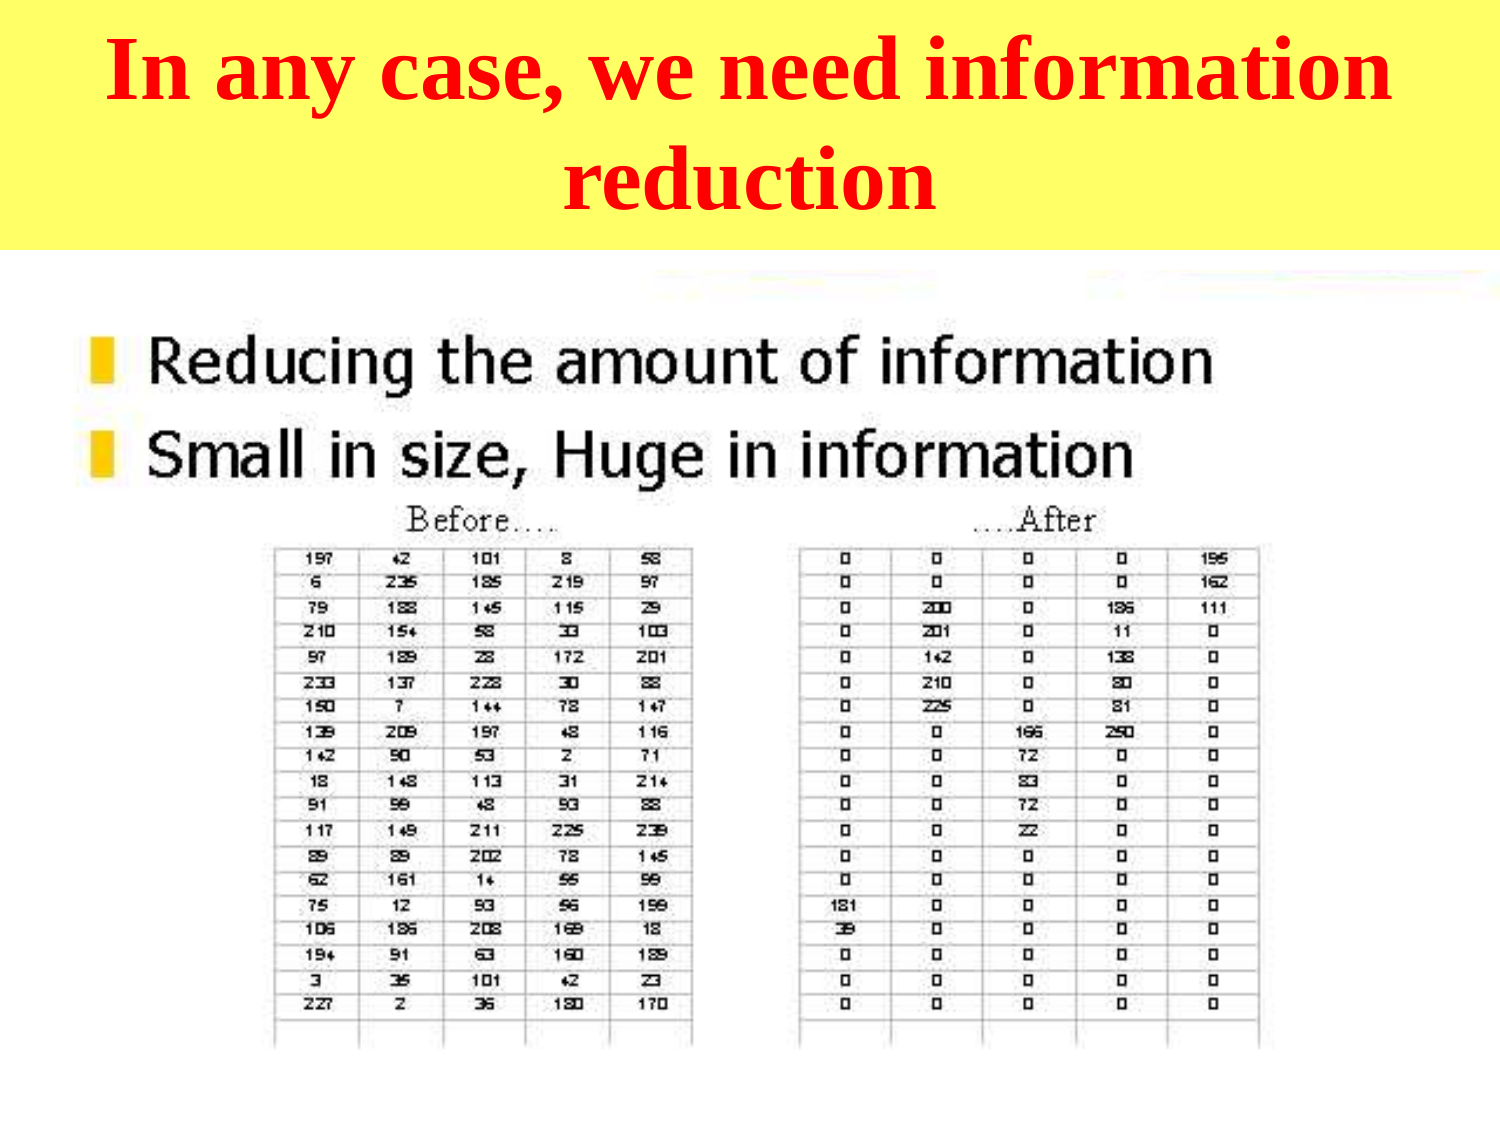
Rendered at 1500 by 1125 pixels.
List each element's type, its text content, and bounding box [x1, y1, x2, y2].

title In any case, we need information reduction [0, 0, 1500, 250]
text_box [0, 269, 1500, 1125]
